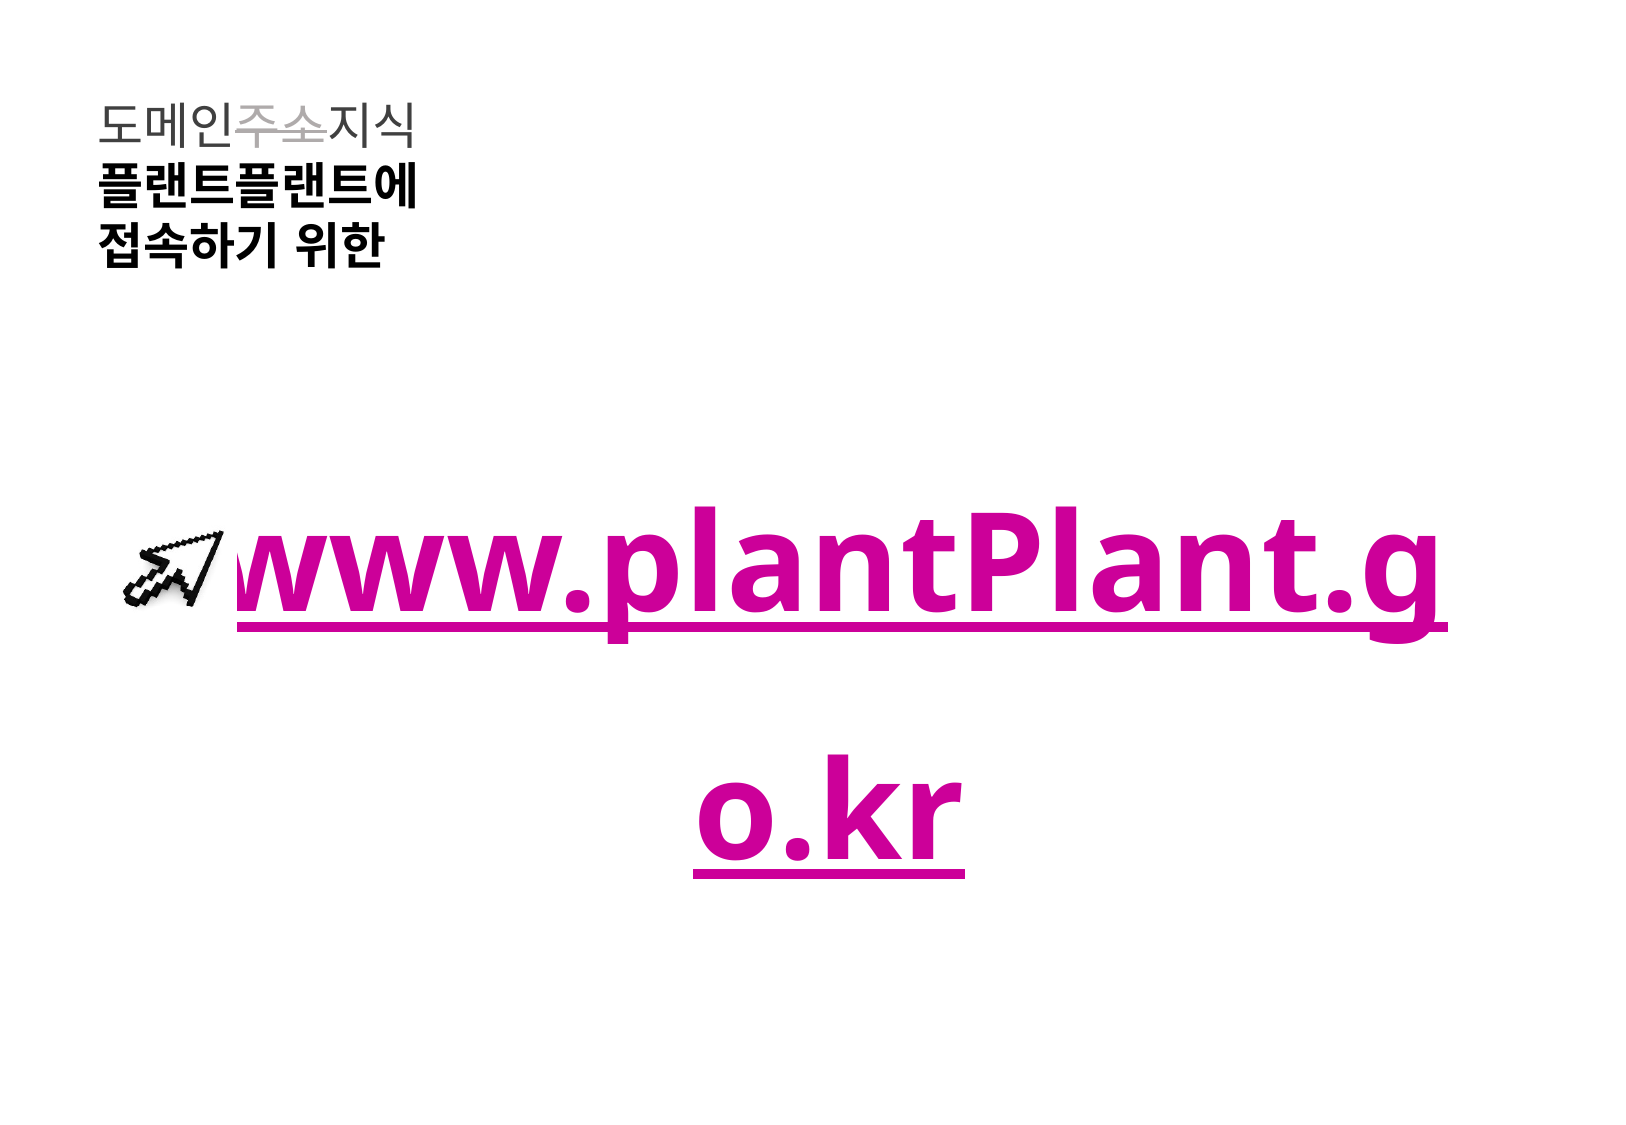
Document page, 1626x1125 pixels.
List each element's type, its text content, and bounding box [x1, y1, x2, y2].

text_box www.plantPlant.go.kr [191, 384, 1467, 894]
text_box 도메인주소지식 플랜트플랜트에 접속하기 위한 [82, 87, 434, 283]
picture [102, 503, 237, 639]
